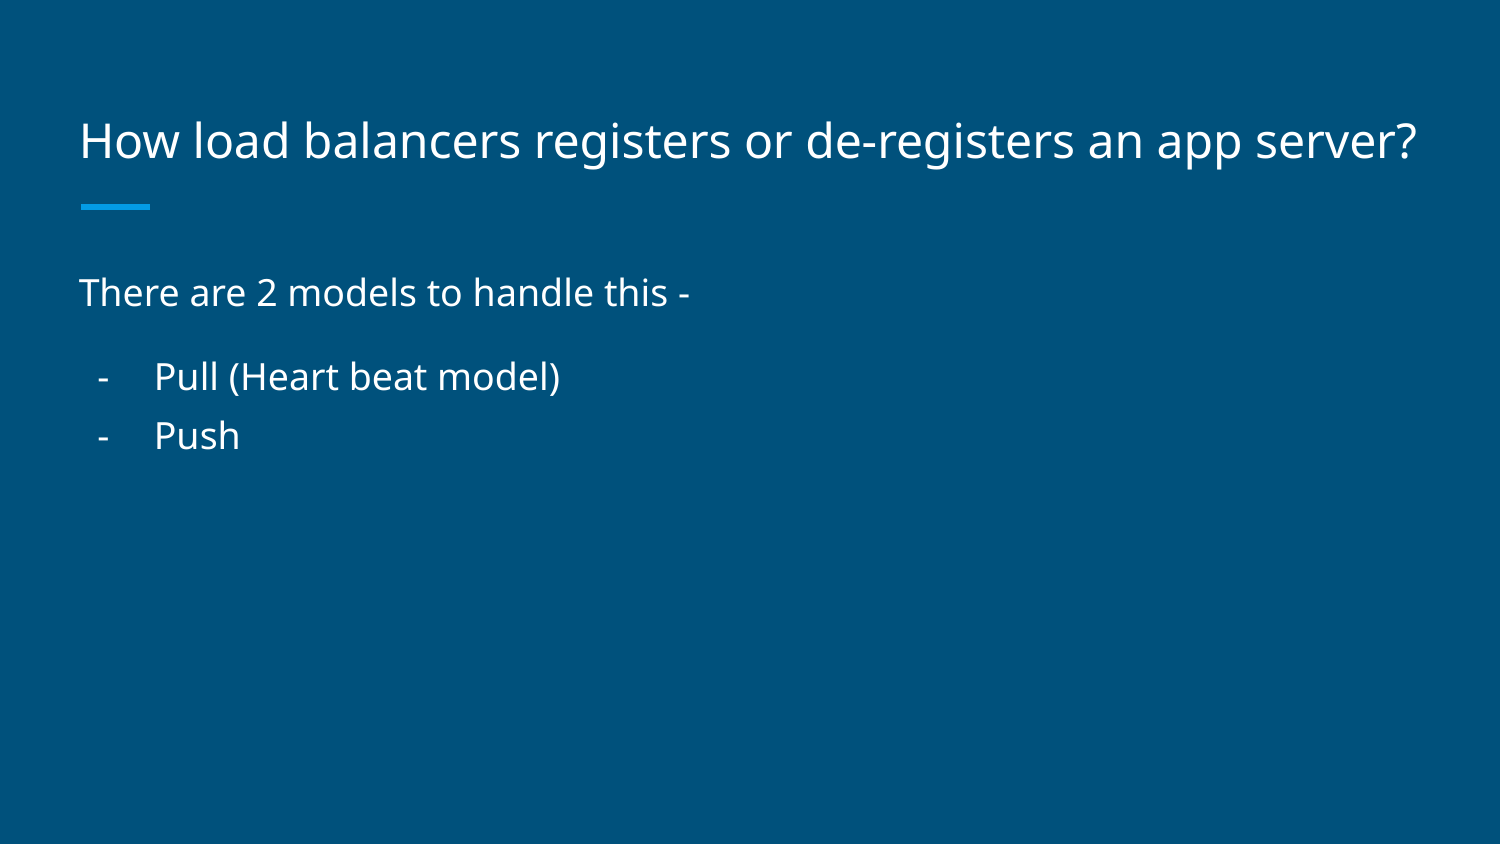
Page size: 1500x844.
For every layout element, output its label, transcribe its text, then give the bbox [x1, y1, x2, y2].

list There are 2 models to handle this - Pull (Heart beat model) Push [63, 244, 1437, 750]
title How load balancers registers or de-registers an app server? [63, 75, 1437, 188]
